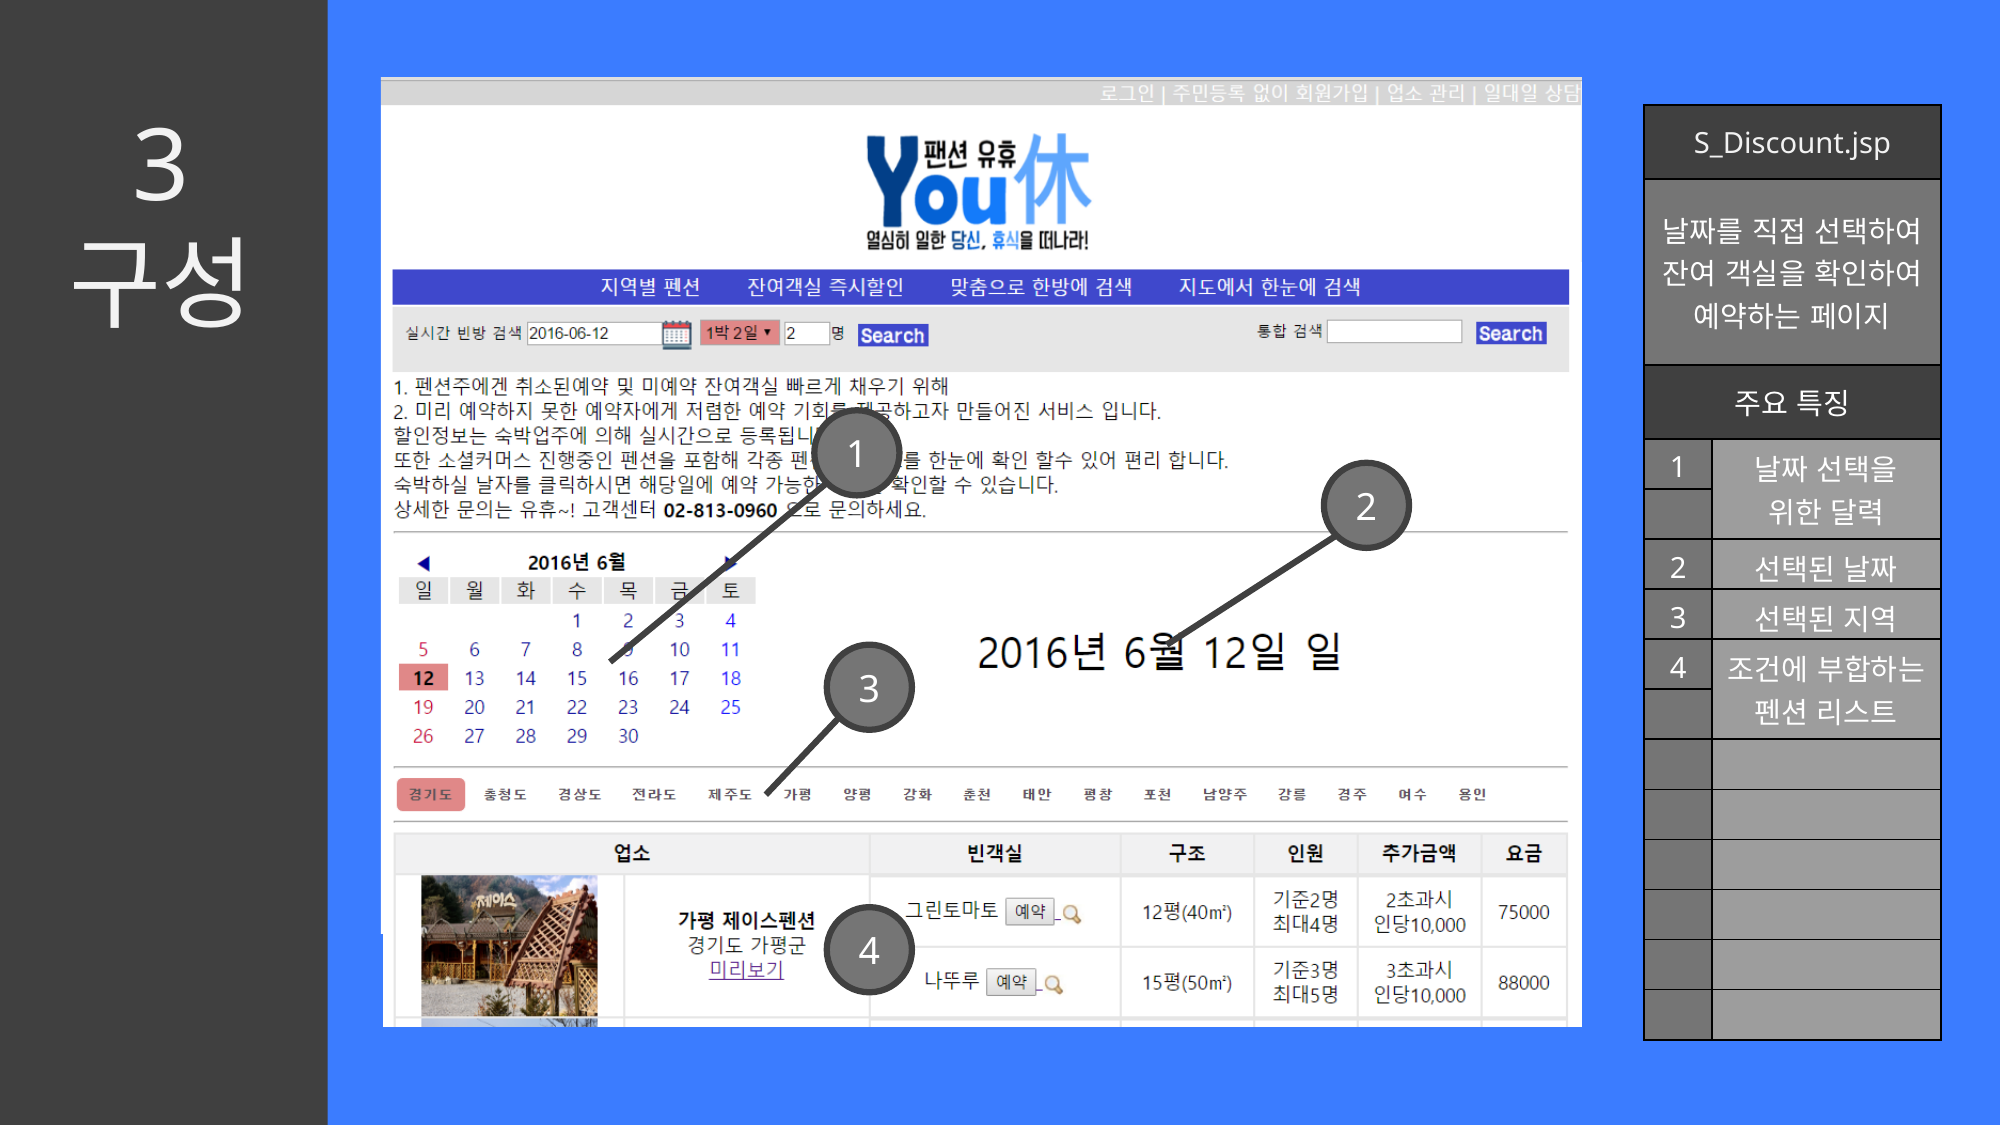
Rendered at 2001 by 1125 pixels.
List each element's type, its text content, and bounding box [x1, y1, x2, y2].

table_cell [1645, 890, 1711, 939]
table_cell 3 [1645, 590, 1711, 638]
table_cell [1713, 840, 1940, 889]
table_cell [1645, 840, 1711, 889]
table_cell [1645, 490, 1711, 538]
table_cell 조건에 부합하는 펜션 리스트 [1713, 640, 1940, 738]
table_cell [1645, 740, 1711, 789]
table_header S_Discount.jsp [1645, 106, 1940, 178]
table_cell 날짜를 직접 선택하여 잔여 객실을 확인하여 예약하는 페이지 [1645, 180, 1940, 364]
table_cell [1713, 790, 1940, 839]
table_cell [1645, 790, 1711, 839]
table_cell 선택된 지역 [1713, 590, 1940, 638]
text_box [610, 482, 827, 662]
table_cell 1 [1645, 440, 1711, 488]
table_cell 선택된 날짜 [1713, 540, 1940, 588]
table_cell 4 [1645, 640, 1711, 688]
text_box [0, 0, 329, 1125]
table_cell 2 [1645, 540, 1711, 588]
table_cell [1713, 990, 1940, 1039]
table_cell [1713, 890, 1940, 939]
picture [380, 77, 1582, 1027]
table_cell 주요 특징 [1645, 366, 1940, 438]
table_cell [1645, 990, 1711, 1039]
table_cell [1713, 940, 1940, 989]
table_cell [1645, 940, 1711, 989]
table_cell 날짜 선택을 위한 달력 [1713, 440, 1940, 538]
text_box 3 구성 [54, 93, 269, 348]
table_cell [1713, 740, 1940, 789]
table_cell [1645, 690, 1711, 738]
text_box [765, 717, 840, 795]
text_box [1166, 535, 1337, 645]
